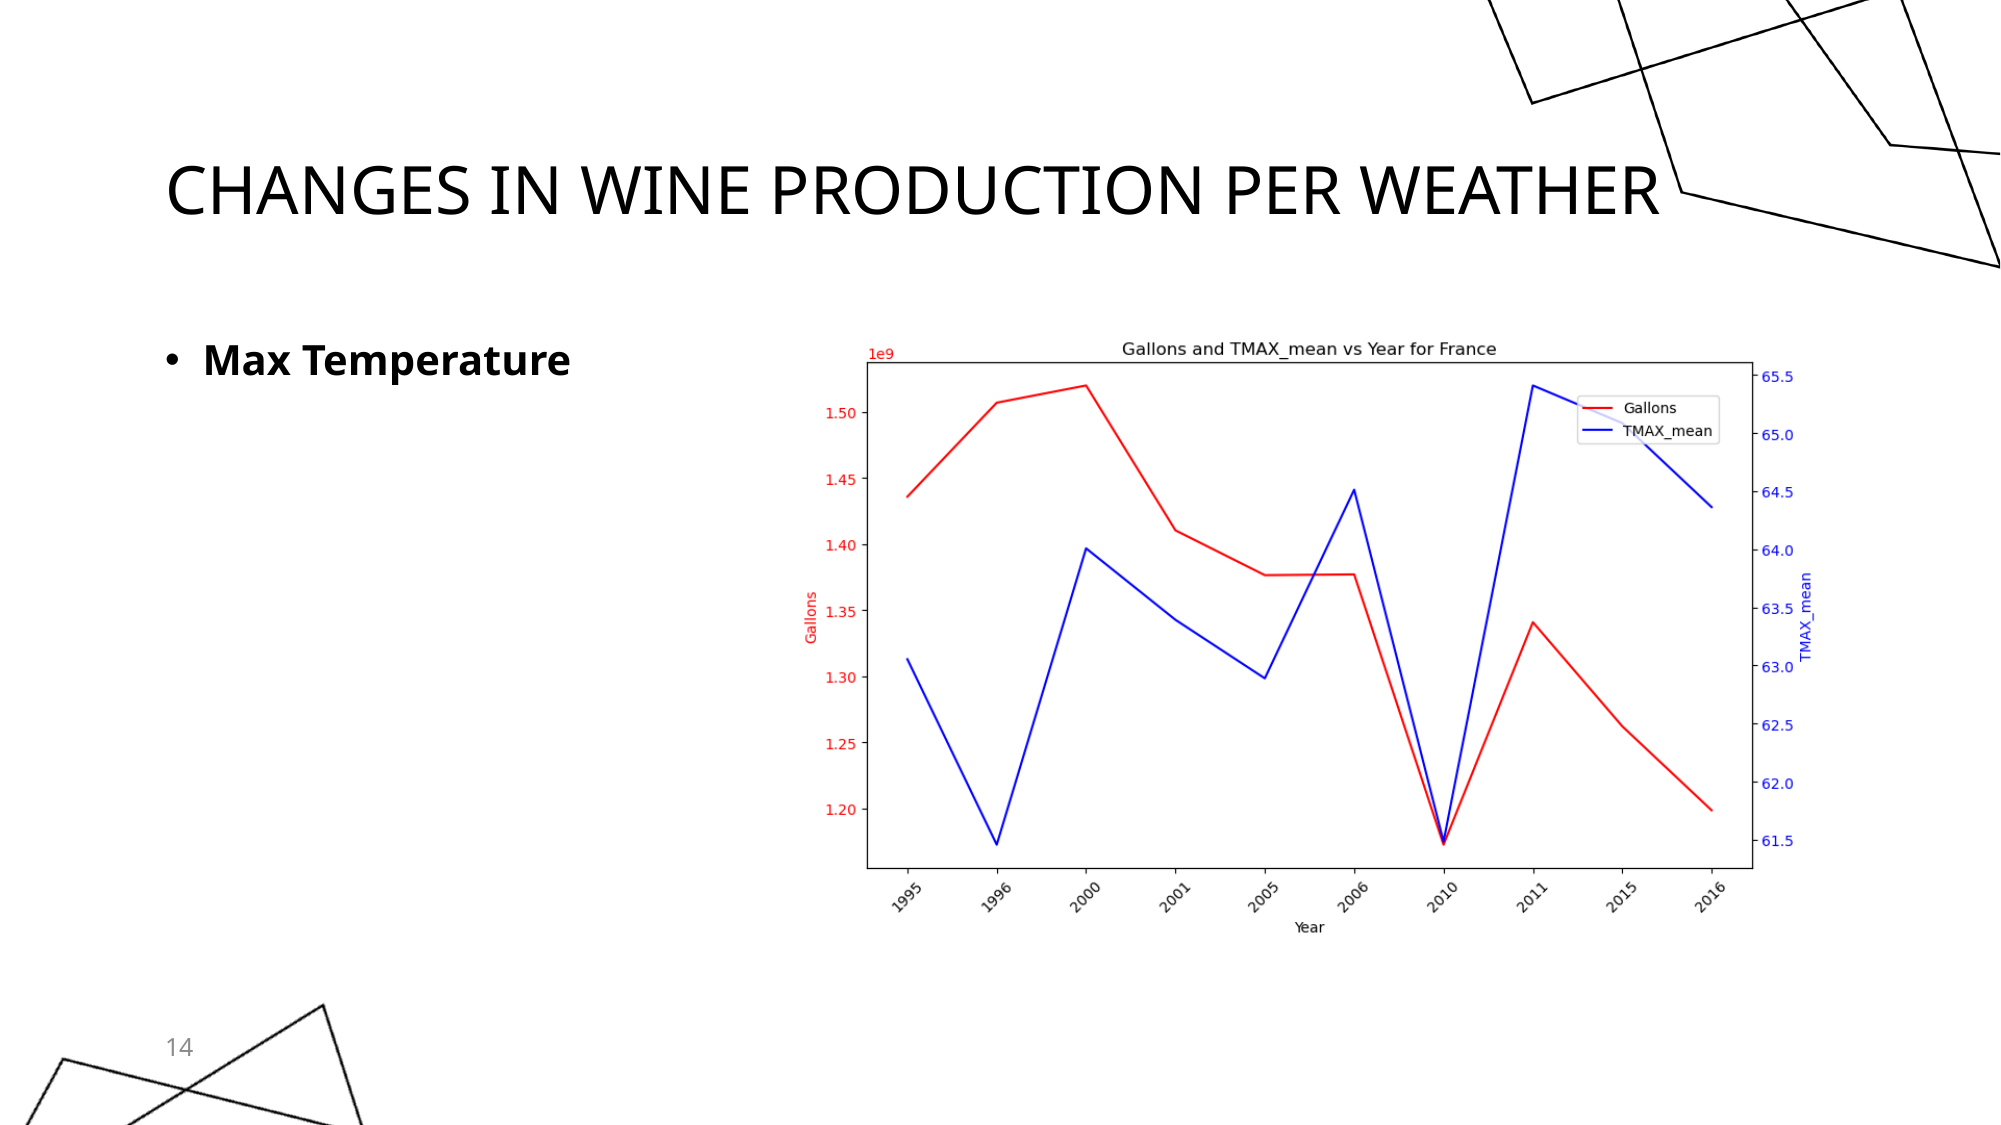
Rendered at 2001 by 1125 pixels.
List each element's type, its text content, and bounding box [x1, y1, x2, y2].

slide_number 14 [150, 1024, 254, 1074]
picture [1412, 0, 2001, 277]
title Changes in wine production per weather [150, 59, 1863, 326]
picture [0, 976, 408, 1125]
list Max Temperature [150, 331, 693, 947]
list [794, 332, 1824, 945]
